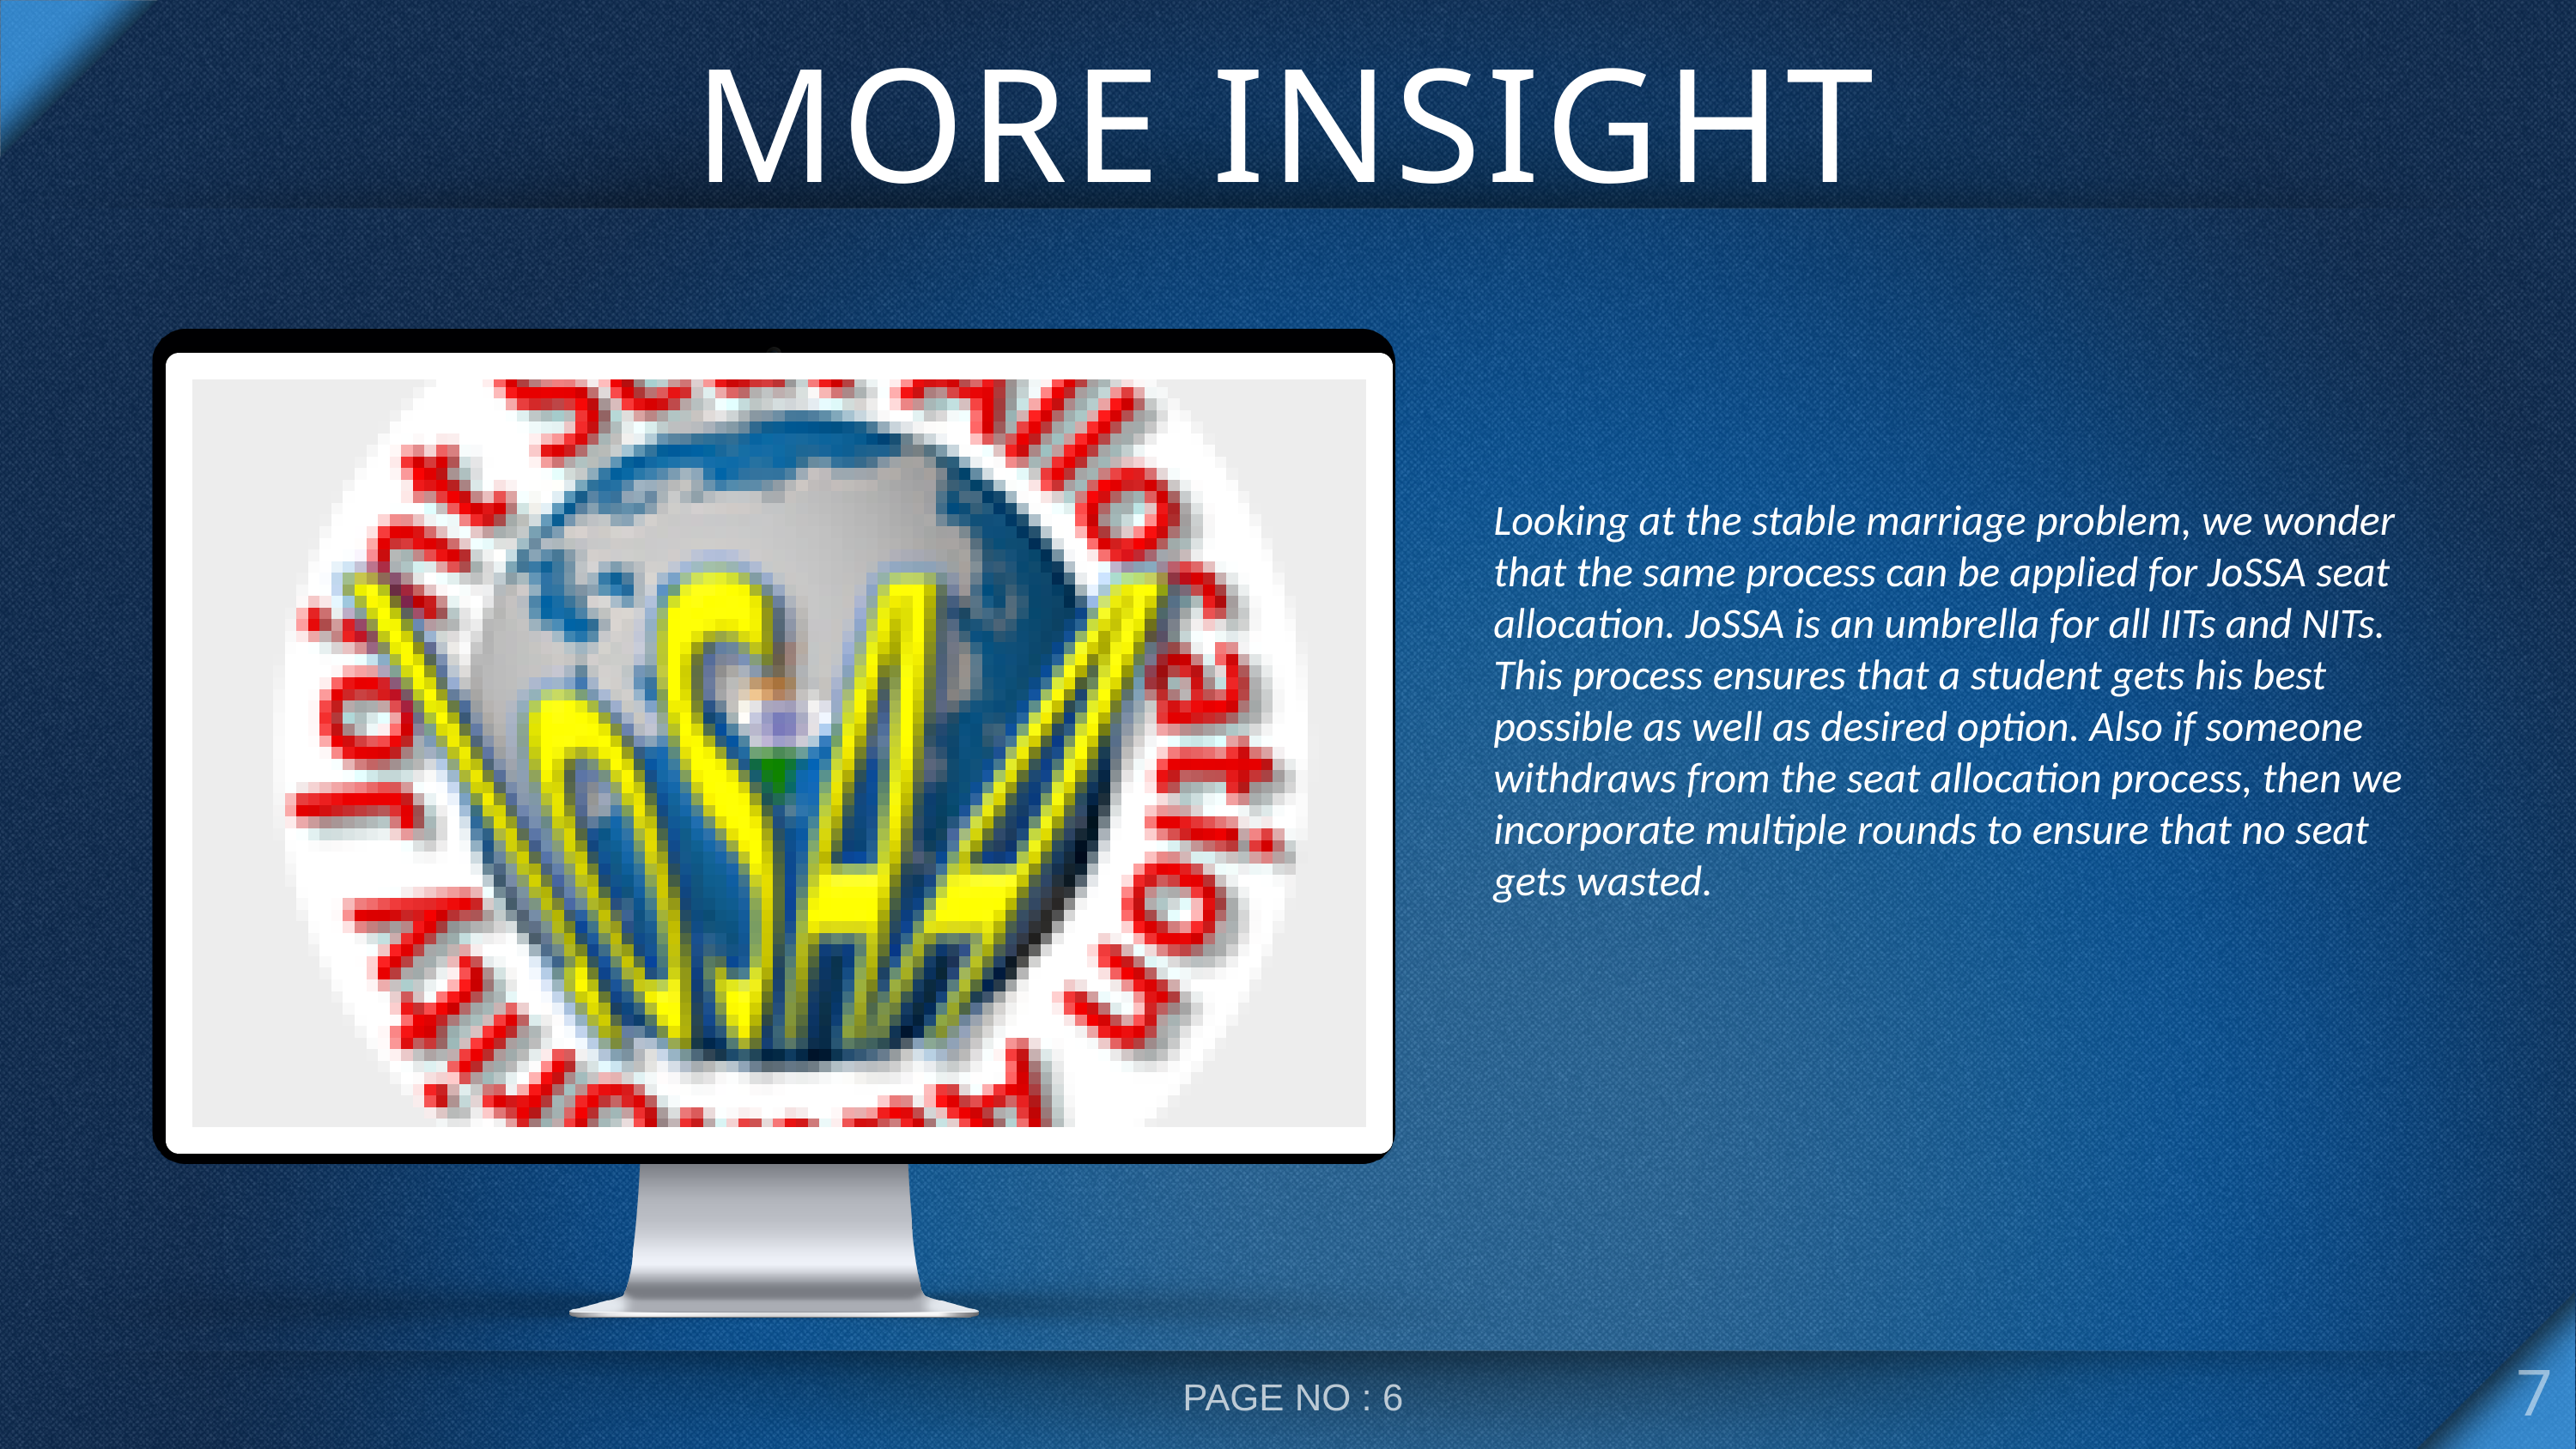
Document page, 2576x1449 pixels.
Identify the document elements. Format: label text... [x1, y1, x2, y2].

picture [0, 0, 2576, 1449]
title MORE INSIGHT [125, 34, 2445, 204]
slide_number 7 [2482, 1356, 2576, 1434]
picture [2567, 1434, 2576, 1449]
list Looking at the stable marriage problem, we wonder that the same process can be applied for JoSSA seat allocation. JoSSA is an umbrella for all IITs and NITs. This process ensures that a student gets his best possible as well as desired option. Also if someone withdraws from the seat allocation process, then we incorporate multiple rounds to ensure that no seat gets wasted. [1470, 481, 2475, 897]
footer PAGE NO : 6 [740, 1357, 1836, 1434]
